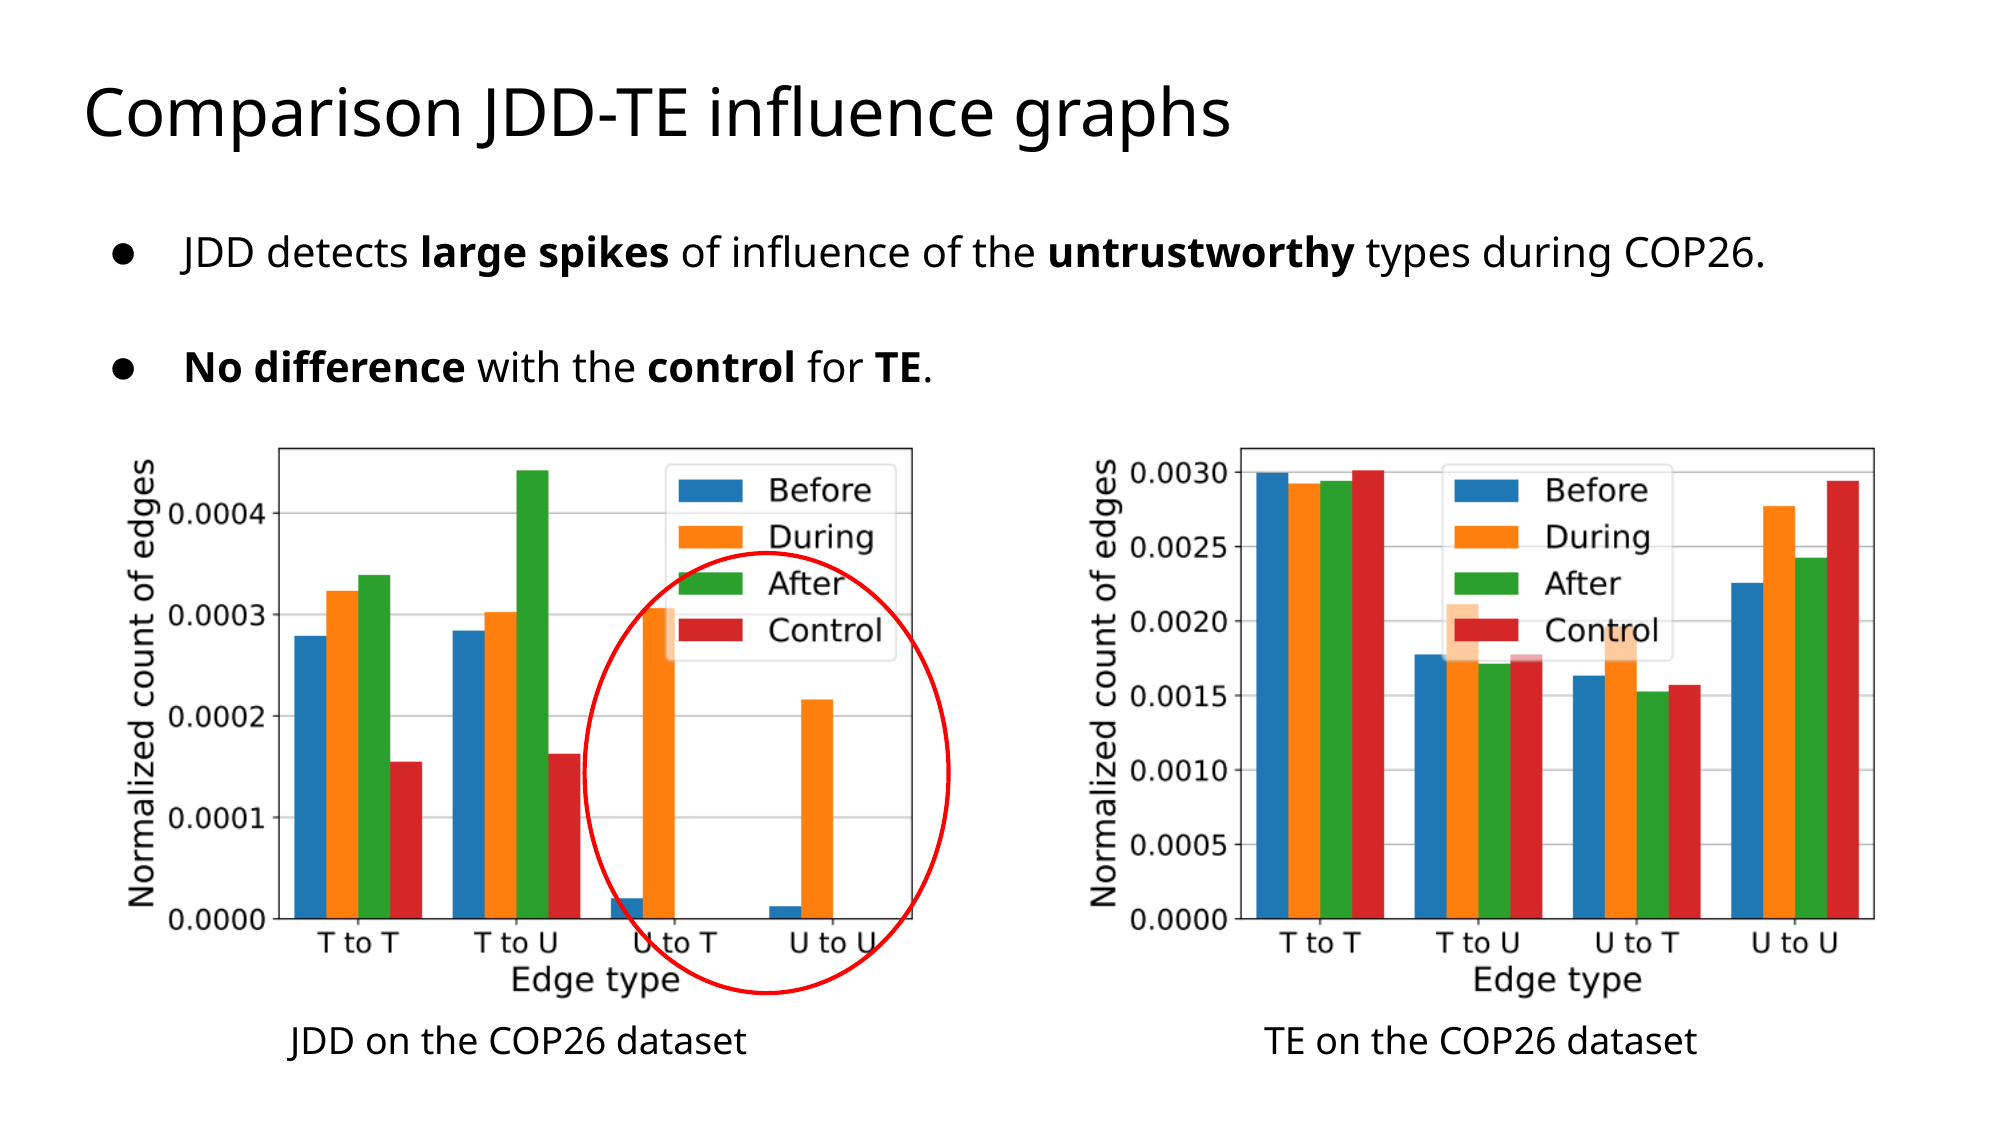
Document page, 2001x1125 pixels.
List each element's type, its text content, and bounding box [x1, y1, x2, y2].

list JDD detects large spikes of influence of the untrustworthy types during COP26. No difference with the control for TE. [68, 203, 1932, 432]
text_box JDD on the COP26 dataset [275, 1018, 763, 1070]
picture [115, 435, 923, 1010]
picture [1077, 435, 1885, 1010]
text_box TE on the COP26 dataset [1249, 1018, 1713, 1070]
title Comparison JDD-TE influence graphs [68, 54, 1932, 180]
text_box [926, 662, 951, 885]
